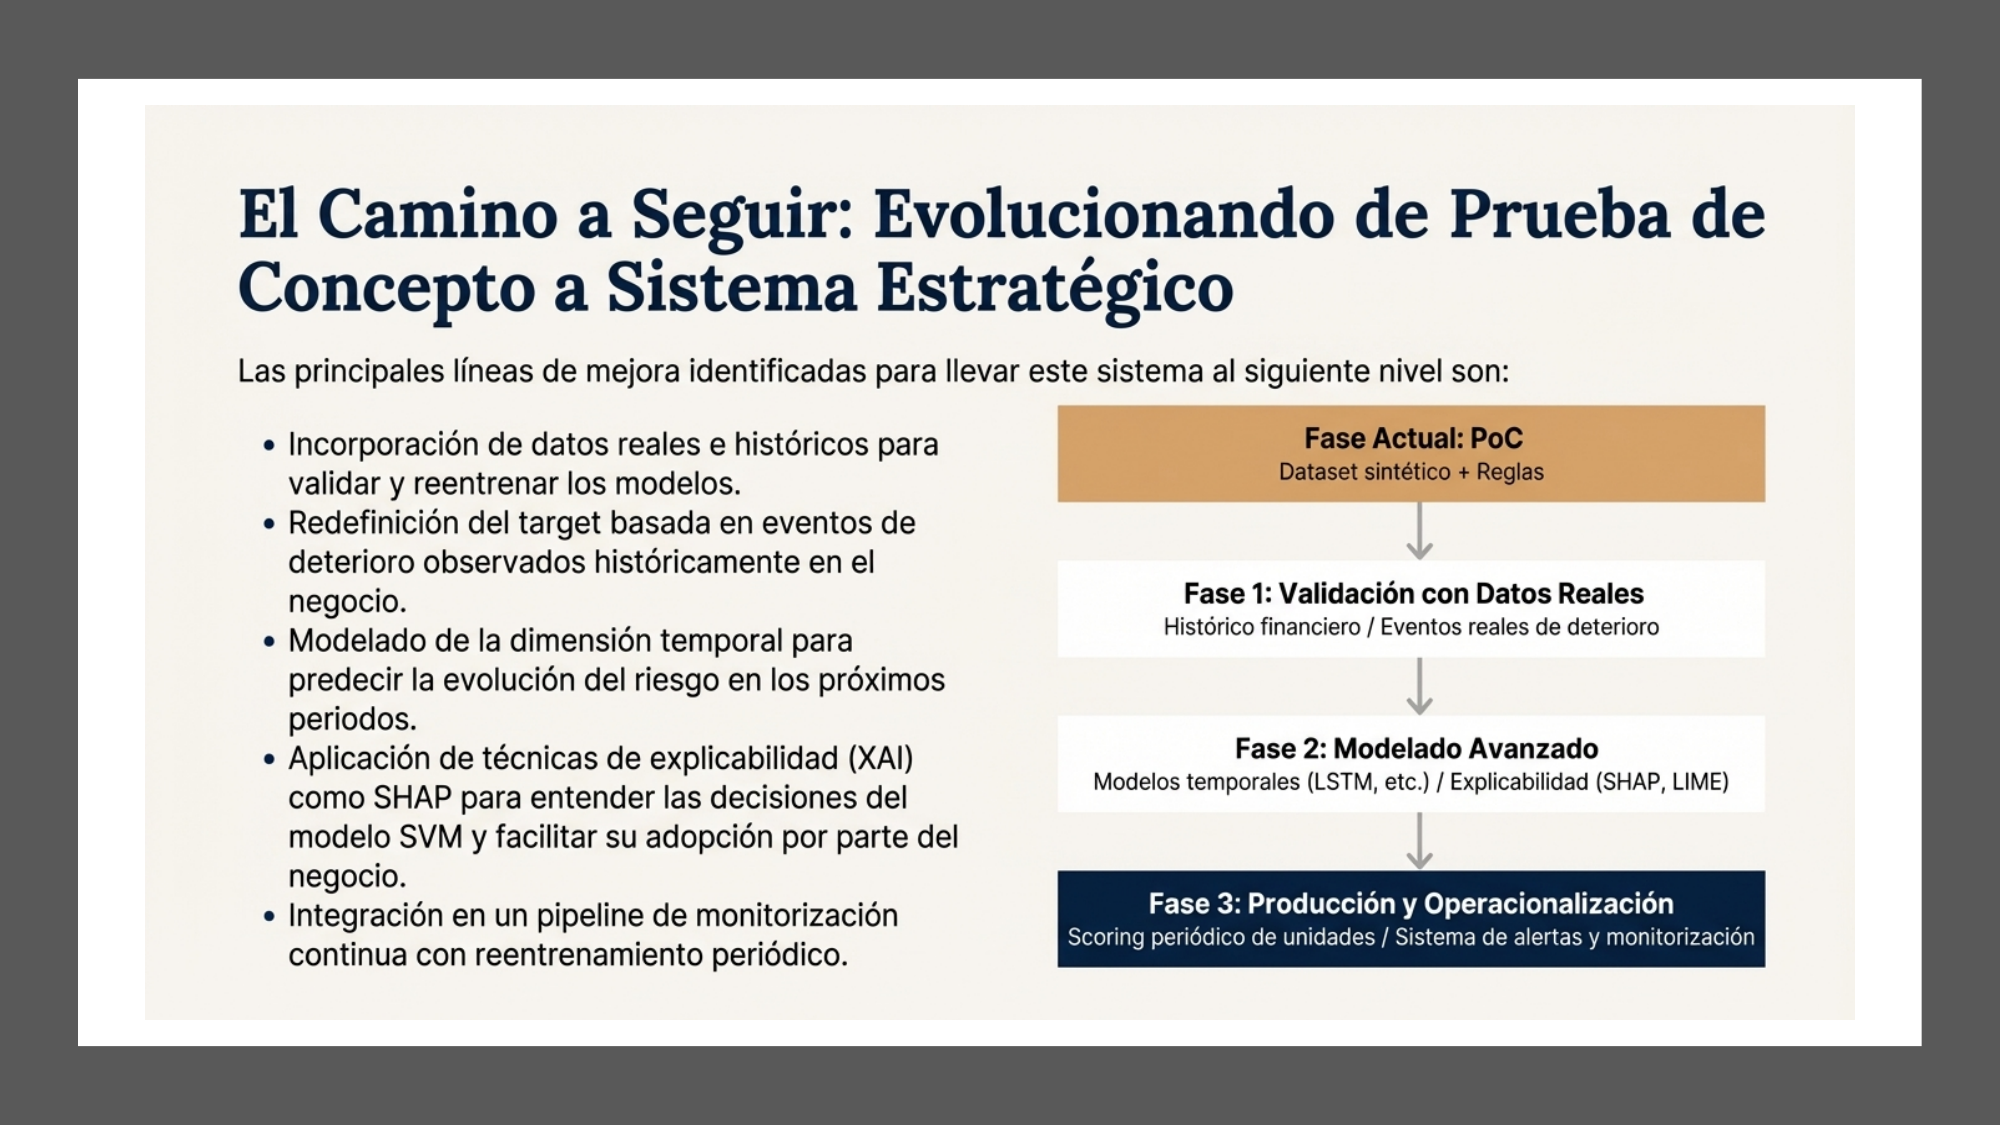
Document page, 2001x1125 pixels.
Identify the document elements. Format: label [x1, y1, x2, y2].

text_box [77, 77, 1923, 1048]
text_box [0, 0, 2000, 1125]
picture [144, 104, 1856, 1020]
